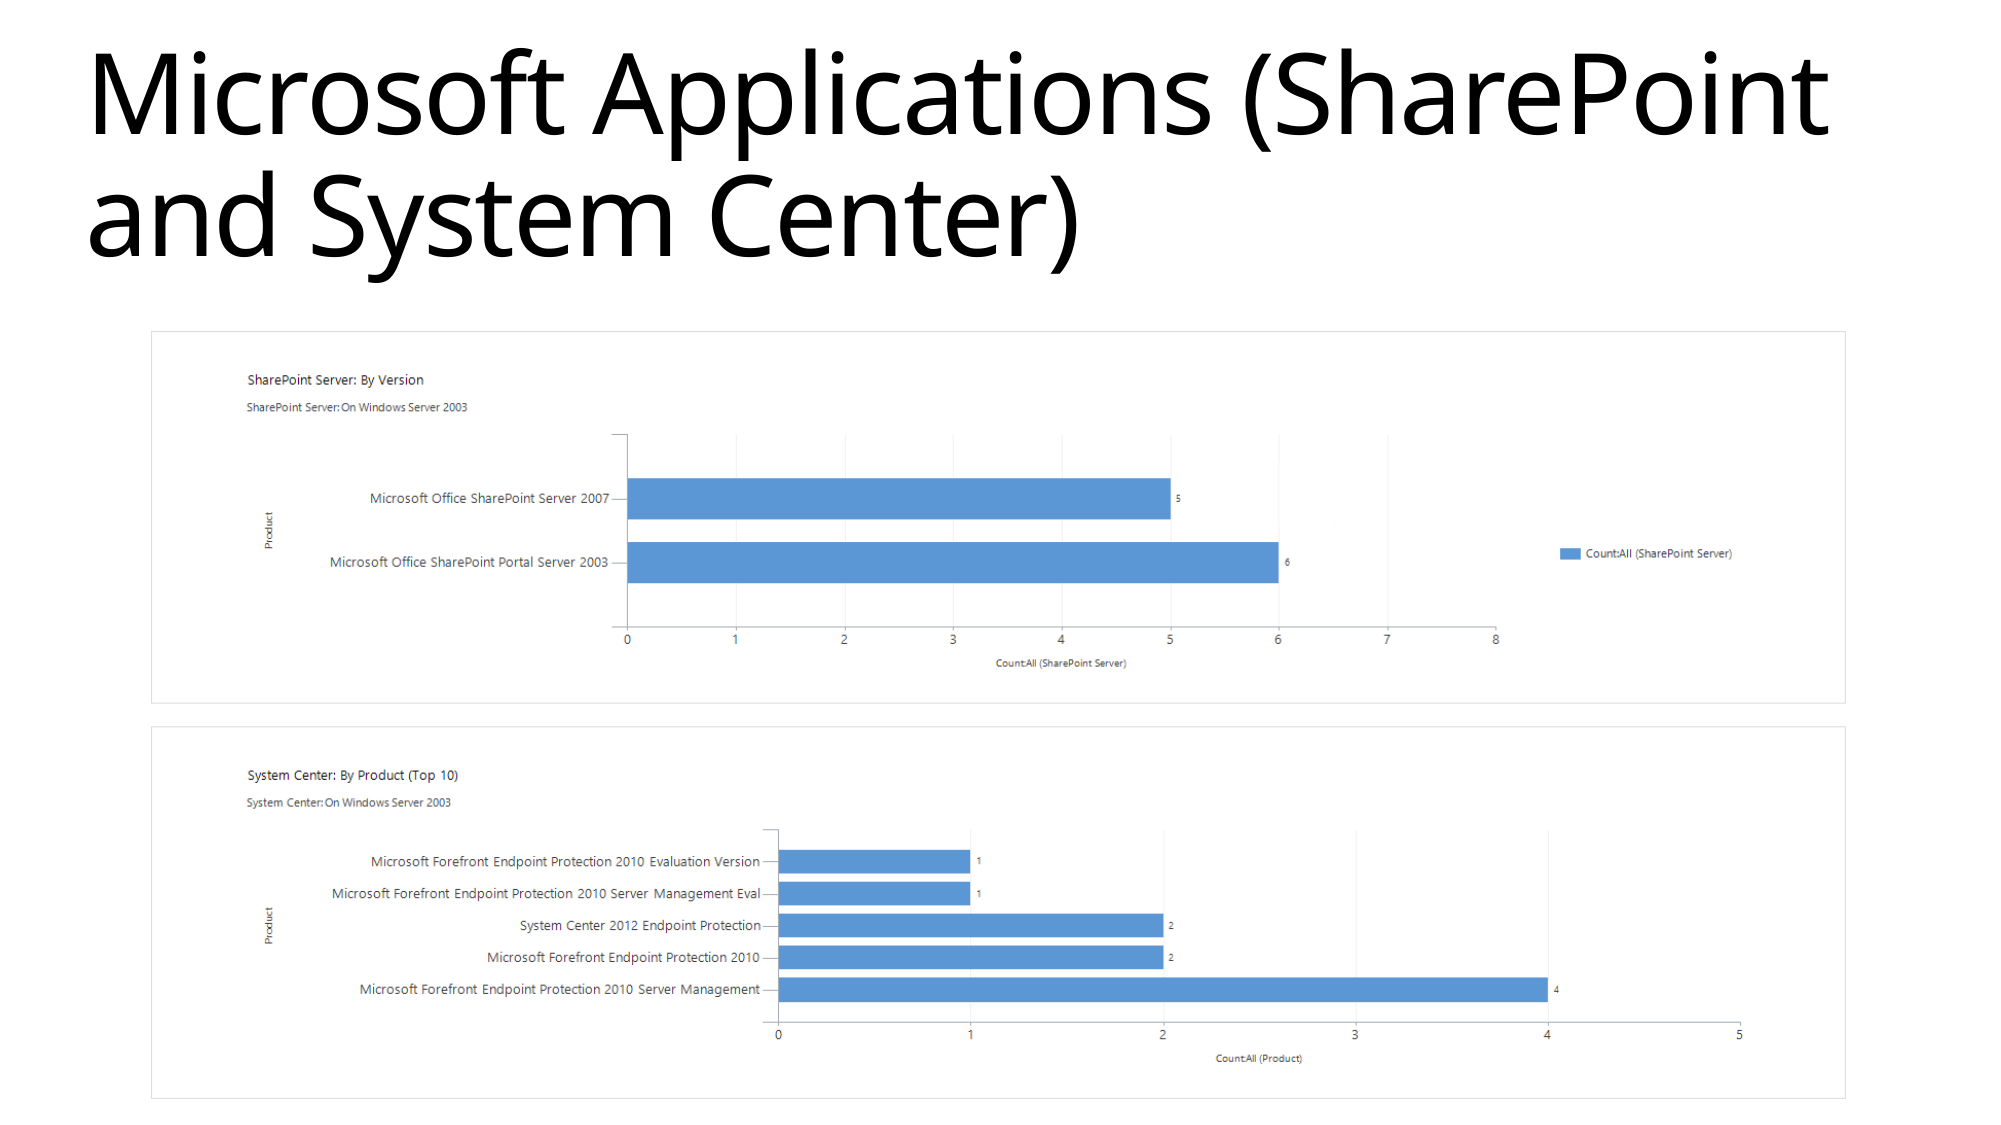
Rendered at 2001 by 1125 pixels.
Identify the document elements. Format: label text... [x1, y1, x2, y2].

picture [150, 329, 1850, 1102]
title Microsoft Applications (SharePoint and System Center) [85, 37, 1915, 161]
